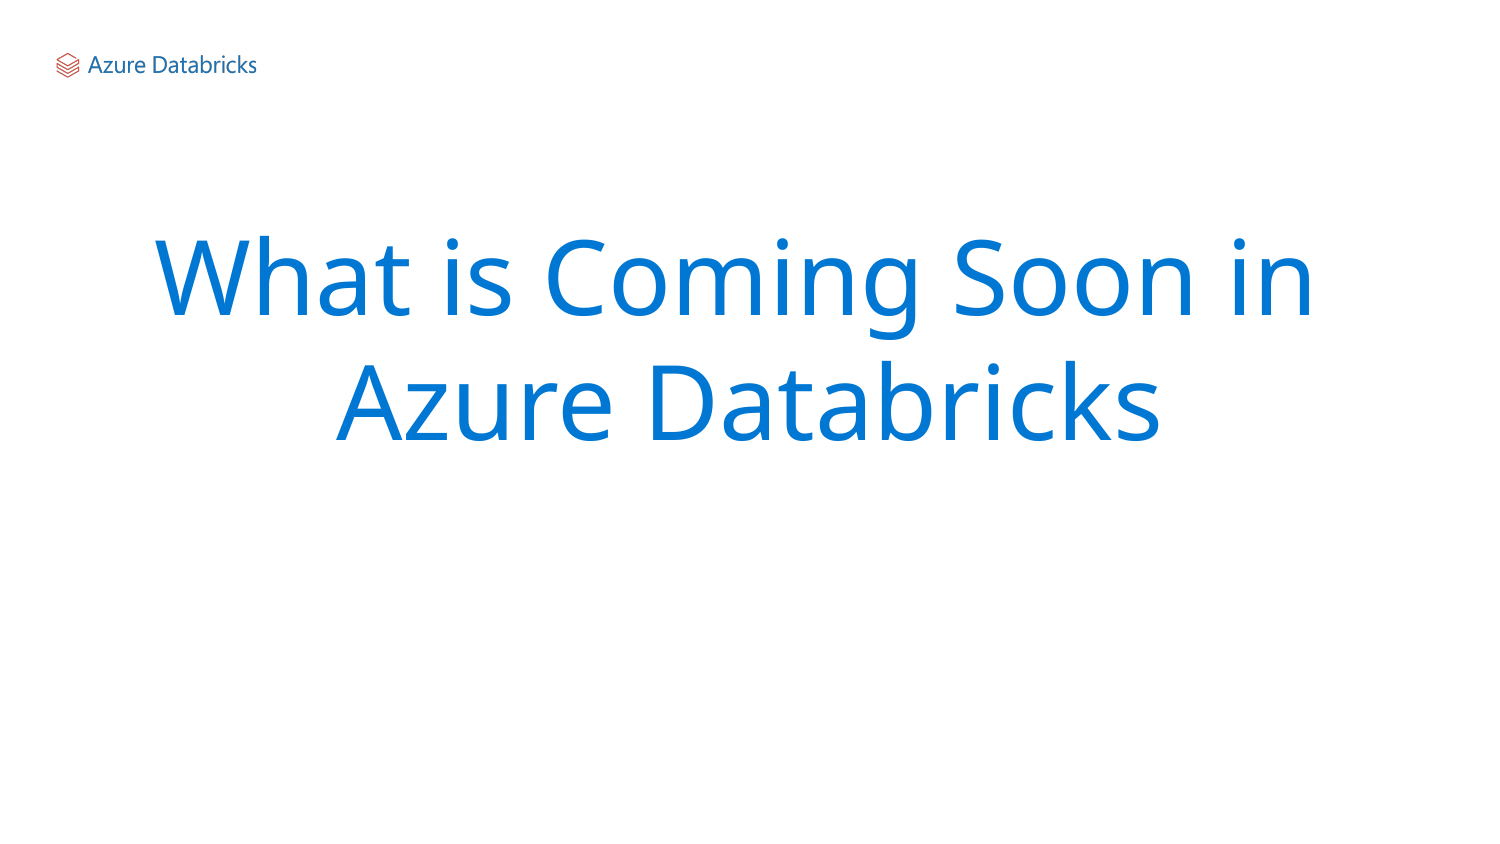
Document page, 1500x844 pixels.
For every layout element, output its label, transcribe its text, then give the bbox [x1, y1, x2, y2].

title What is Coming Soon in Azure Databricks [143, 309, 1357, 485]
picture [37, 42, 276, 89]
